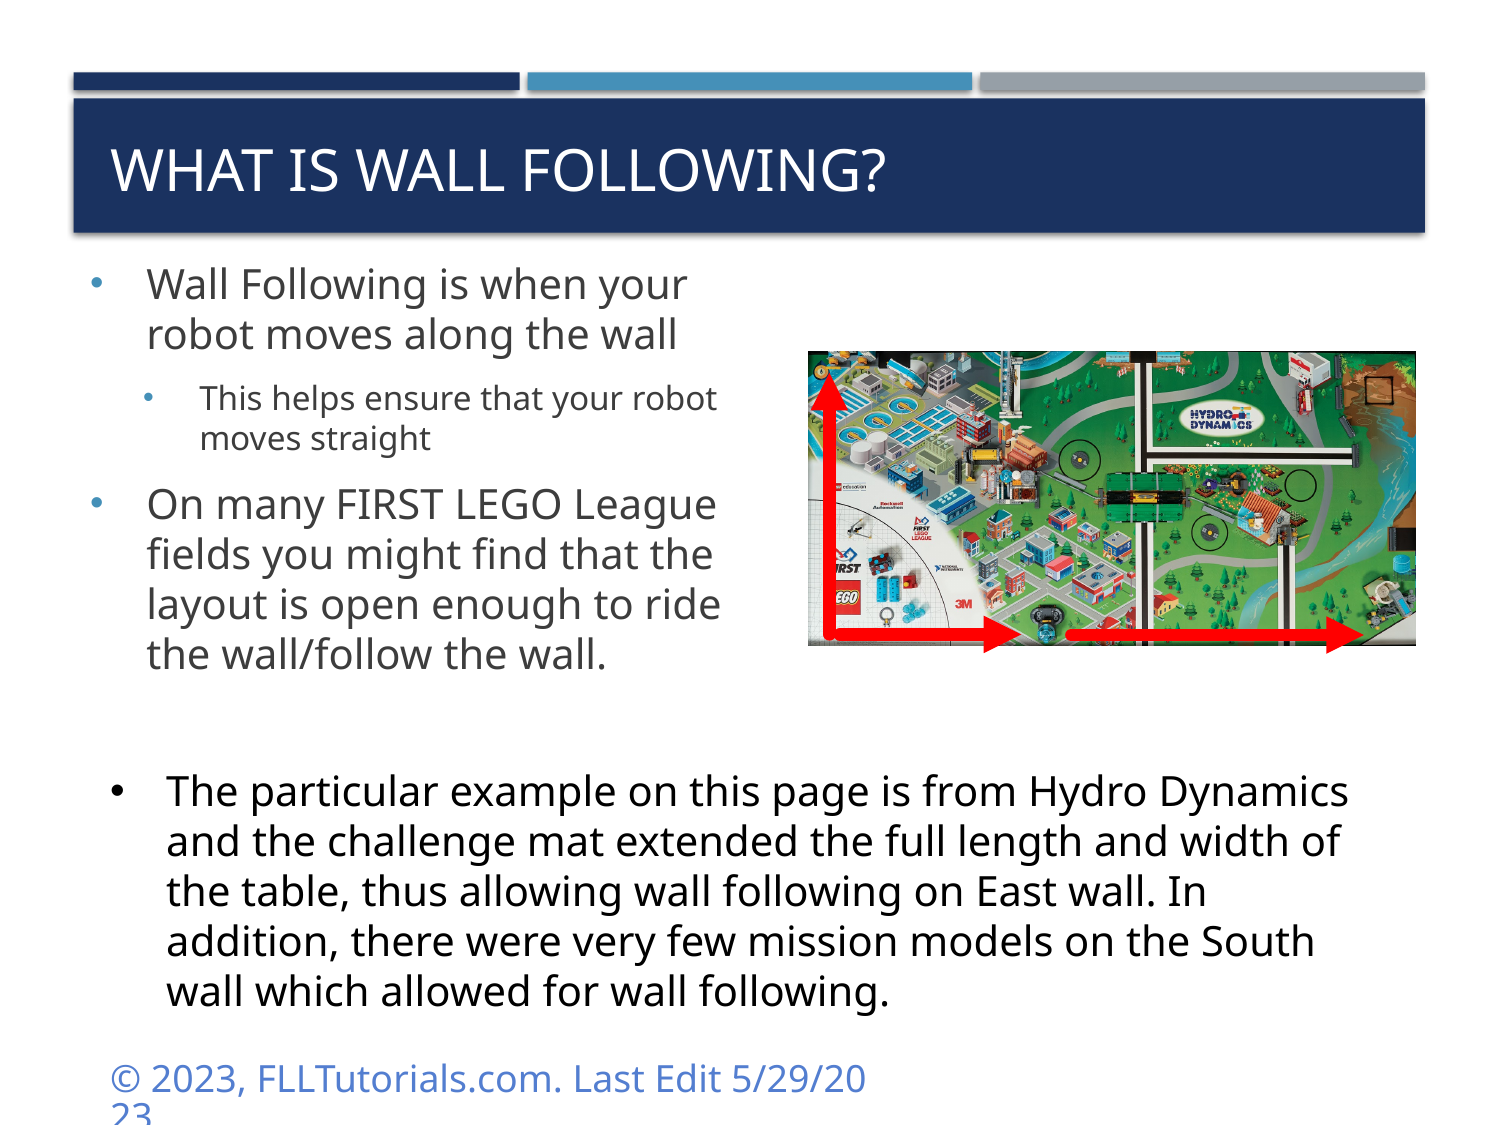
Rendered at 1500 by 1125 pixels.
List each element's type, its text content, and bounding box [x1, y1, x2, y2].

title What is wall following? [95, 112, 1406, 211]
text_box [807, 350, 1417, 647]
footer © 2023, FLLTutorials.com. Last Edit 5/29/2023 [95, 1073, 895, 1108]
list Wall Following is when your robot moves along the wall This helps ensure that your robot moves straight On many FIRST LEGO League fields you might find that the layout is open enough to ride the wall/follow the wall. [75, 250, 809, 710]
text_box The particular example on this page is from Hydro Dynamics and the challenge mat extended the full length and width of the table, thus allowing wall following on East wall. In addition, there were very few mission models on the South wall which allowed for wall following. [95, 757, 1406, 1073]
